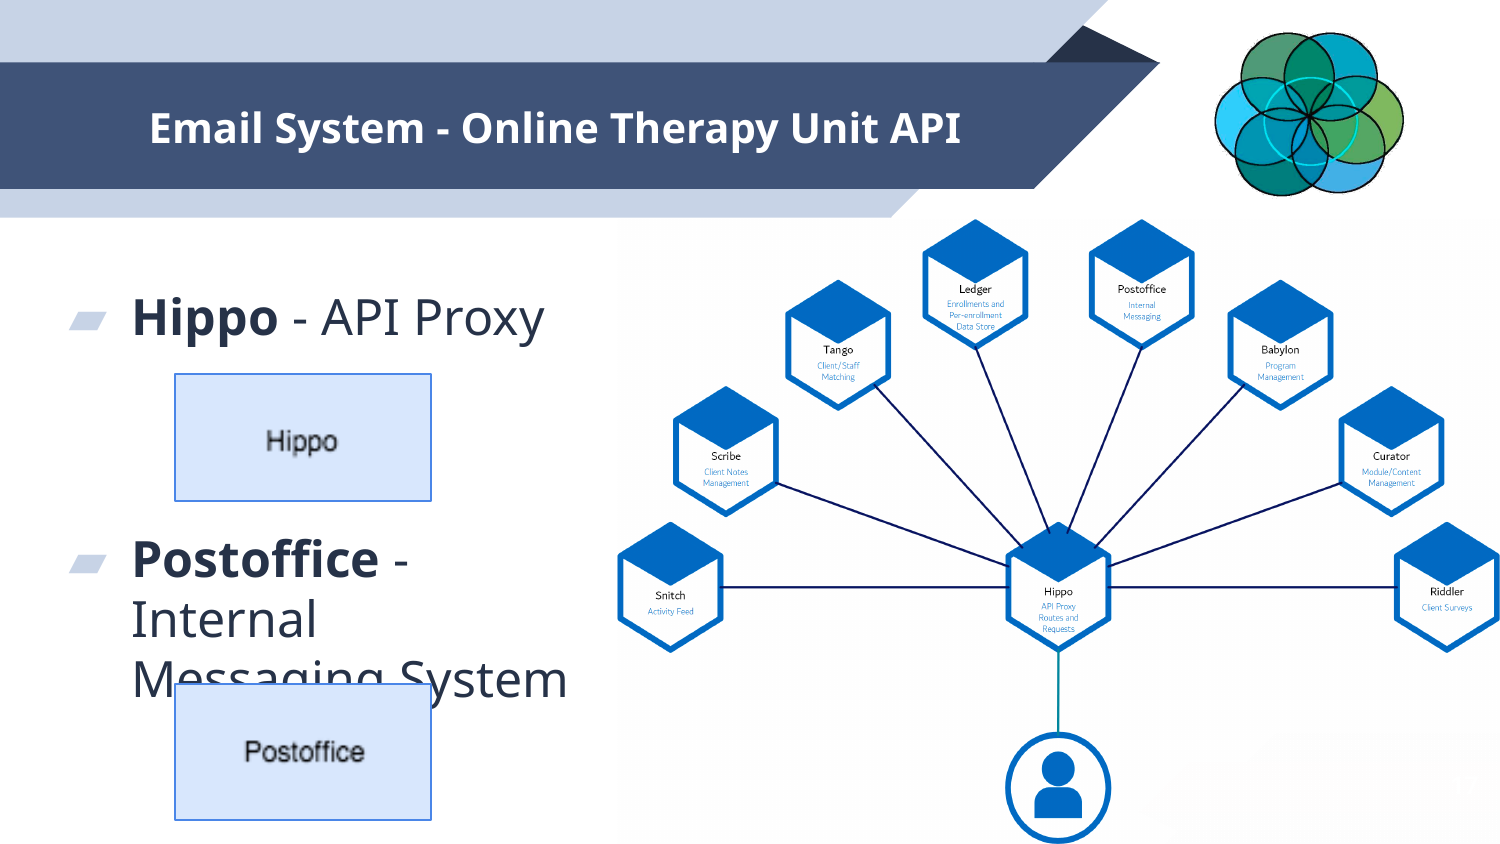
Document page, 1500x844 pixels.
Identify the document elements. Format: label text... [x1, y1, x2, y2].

picture [617, 0, 1500, 844]
picture [175, 684, 431, 820]
picture [175, 374, 431, 501]
list Hippo - API Proxy Postoffice - Internal Messaging System [41, 270, 599, 787]
title Email System - Online Therapy Unit API [133, 64, 1035, 190]
